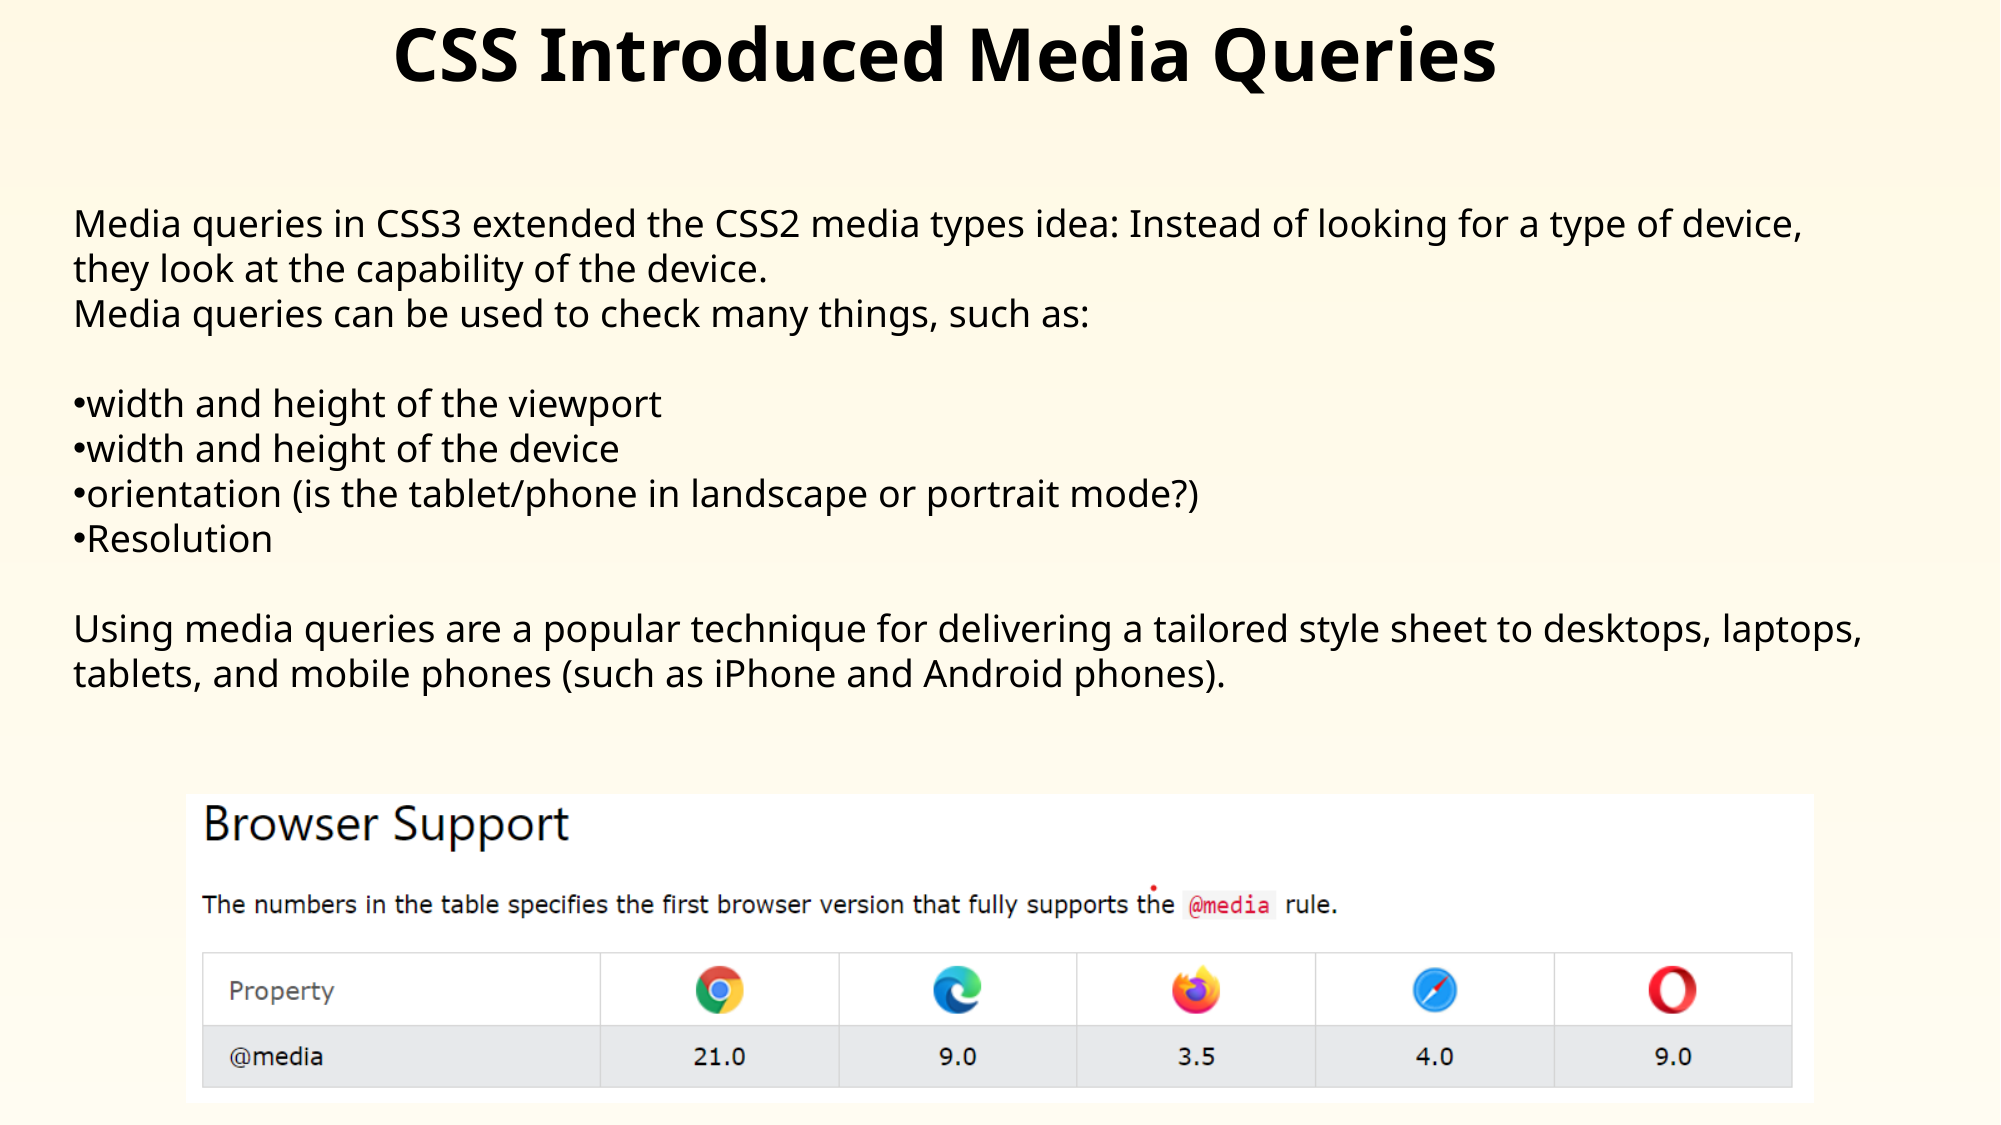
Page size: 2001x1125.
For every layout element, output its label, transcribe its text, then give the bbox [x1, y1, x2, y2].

text_box Media queries in CSS3 extended the CSS2 media types idea: Instead of looking for a type of device, they look at the capability of the device. Media queries can be used to check many things, such as: width and height of the viewport width and height of the device orientation (is the tablet/phone in landscape or portrait mode?) Resolution Using media queries are a popular technique for delivering a tailored style sheet to desktops, laptops, tablets, and mobile phones (such as iPhone and Android phones). [58, 193, 1905, 793]
picture [186, 794, 1814, 1103]
title CSS Introduced Media Queries [168, 10, 1730, 107]
